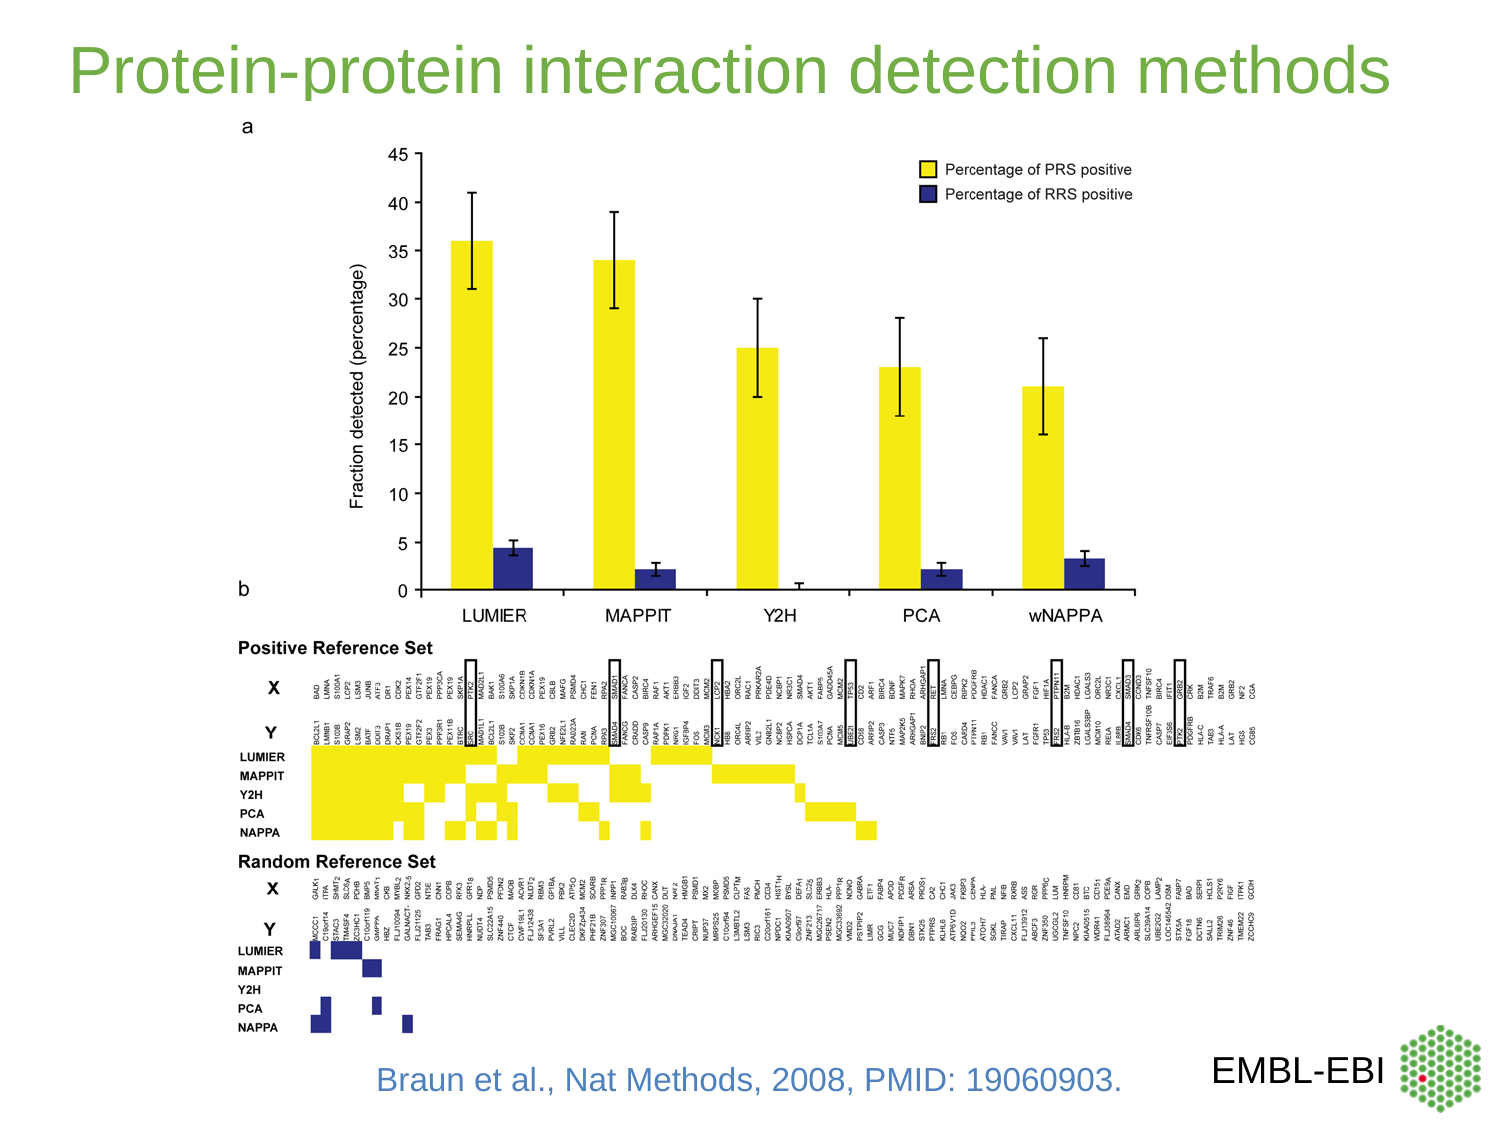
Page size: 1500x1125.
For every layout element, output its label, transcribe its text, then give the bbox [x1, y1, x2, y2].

text_box Protein-protein interaction detection methods [53, 19, 1436, 115]
picture [1396, 1025, 1481, 1113]
text_box Braun et al., Nat Methods, 2008, PMID: 19060903. [324, 1058, 1176, 1105]
picture [226, 101, 1270, 1050]
